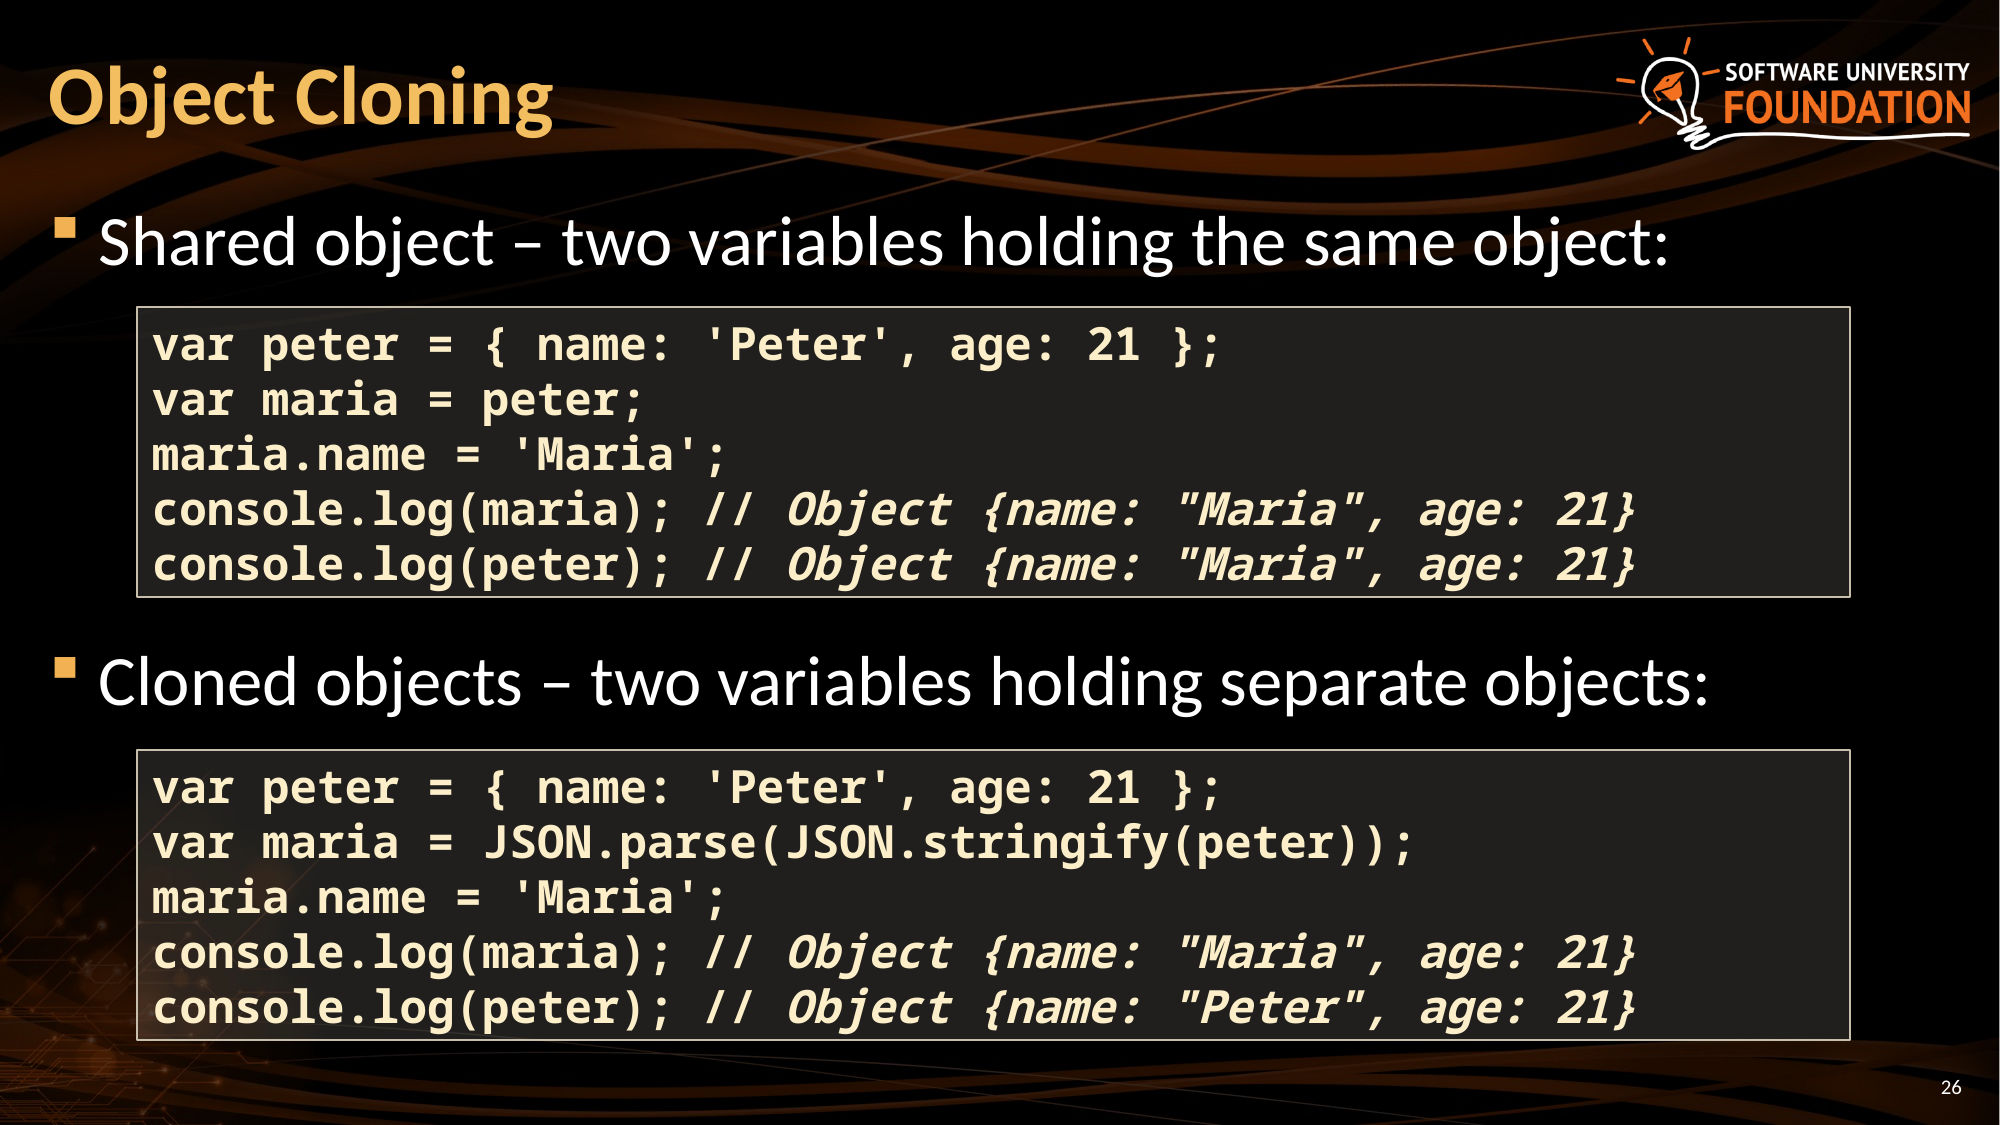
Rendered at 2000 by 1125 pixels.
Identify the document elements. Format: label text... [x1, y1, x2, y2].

title Object Cloning [30, 6, 1602, 189]
text_box var peter = { name: 'Peter', age: 21 }; var maria = peter; maria.name = 'Maria'; console.log(maria); // Object {name: "Maria", age: 21} console.log(peter); // Object {name: "Maria", age: 21} [137, 307, 1850, 597]
list Shared object – two variables holding the same object: Cloned objects – two variables holding separate objects: [31, 188, 1968, 1103]
text_box var peter = { name: 'Peter', age: 21 }; var maria = JSON.parse(JSON.stringify(peter)); maria.name = 'Maria'; console.log(maria); // Object {name: "Maria", age: 21} console.log(peter); // Object {name: "Peter", age: 21} [137, 750, 1850, 1040]
picture [0, 0, 2000, 1125]
